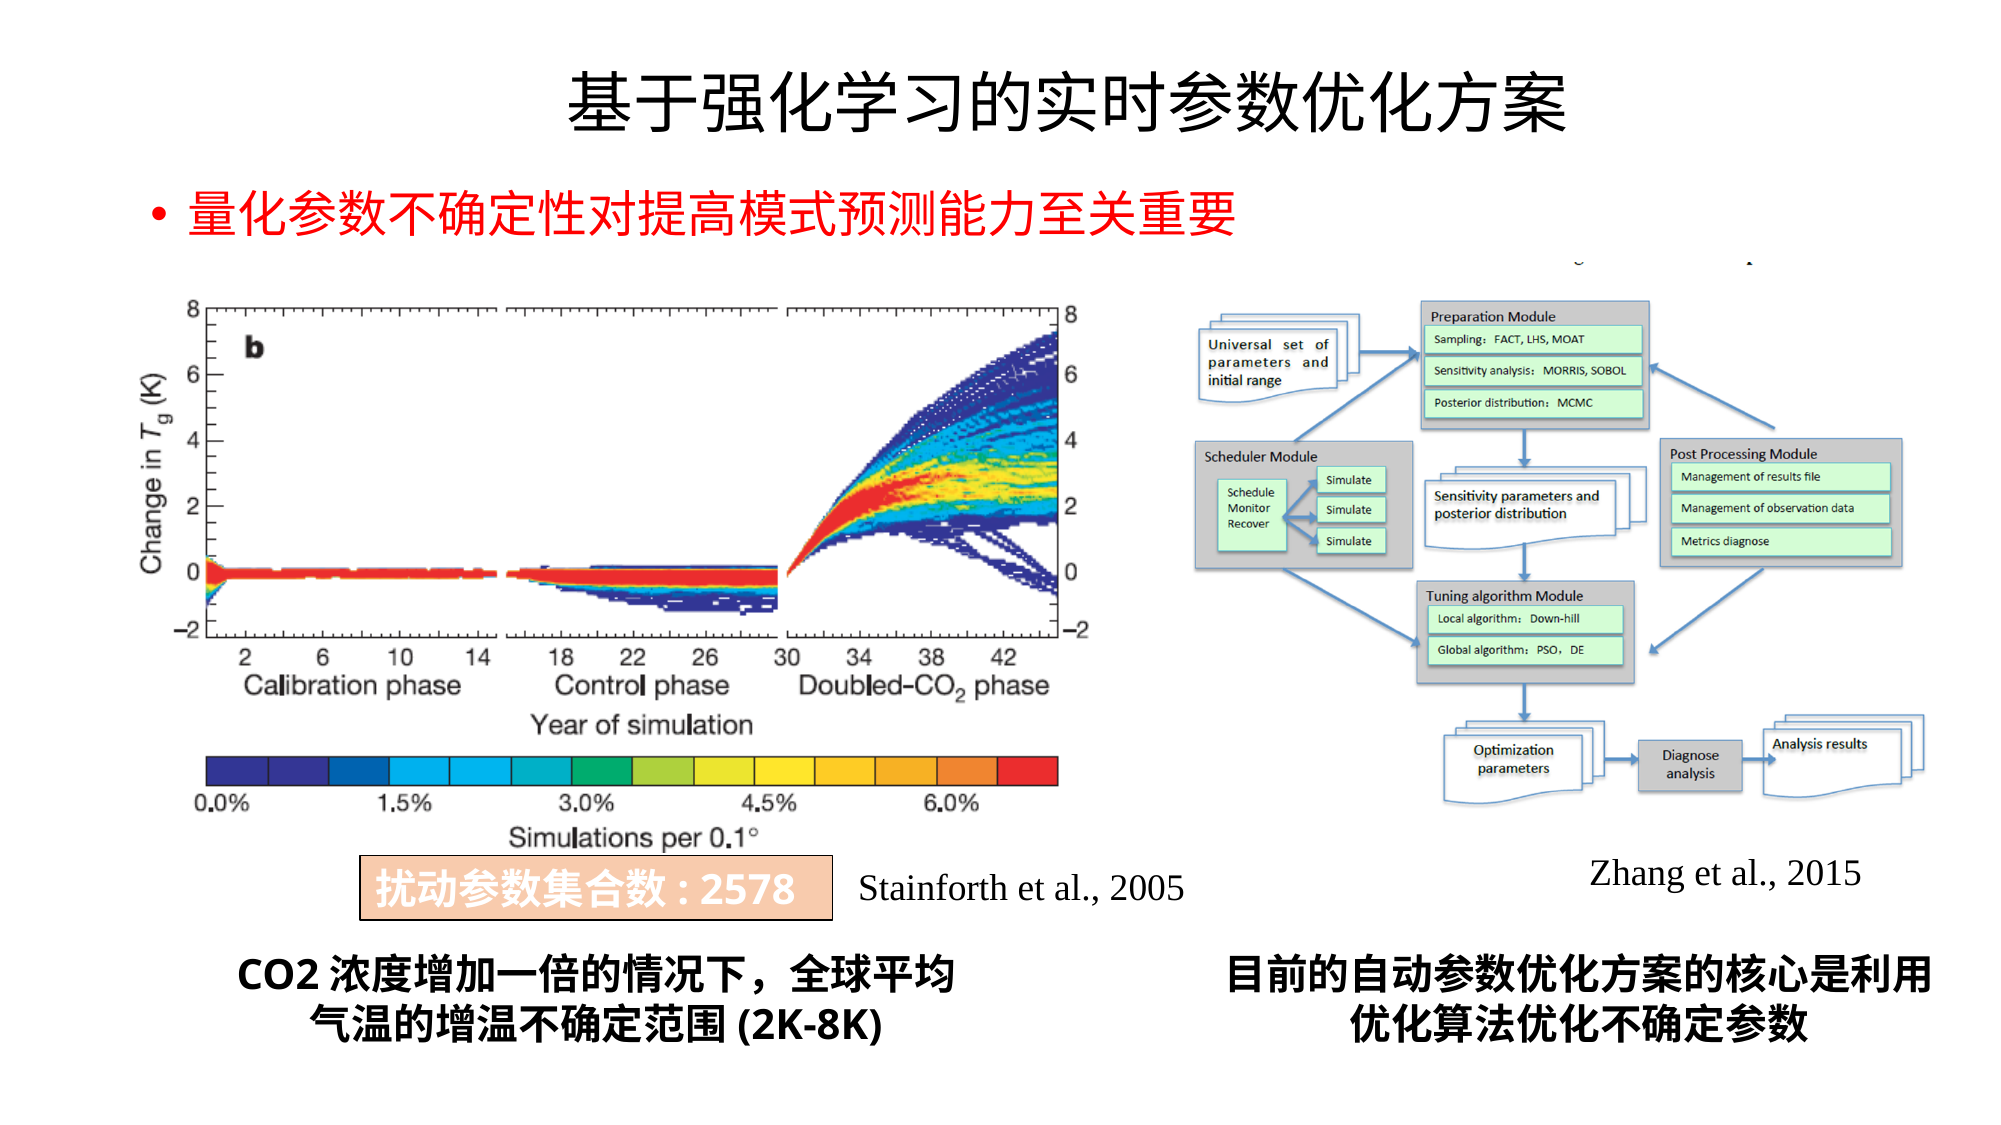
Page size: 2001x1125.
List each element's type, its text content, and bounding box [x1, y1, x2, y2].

text_box Zhang et al., 2015 [1574, 841, 1955, 901]
text_box 扰动参数集合数: 2578 [360, 855, 833, 921]
text_box Stainforth et al., 2005 [843, 855, 1224, 916]
text_box 量化参数不确定性对提高模式预测能力至关重要 [135, 181, 1436, 380]
text_box 基于强化学习的实时参数优化方案 [526, 53, 1609, 148]
picture [135, 285, 1092, 853]
text_box 目前的自动参数优化方案的核心是利用优化算法优化不确定参数 [1204, 940, 1955, 1056]
text_box CO2浓度增加一倍的情况下，全球平均气温的增温不确定范围(2K-8K) [221, 940, 972, 1056]
picture [1158, 262, 1955, 817]
